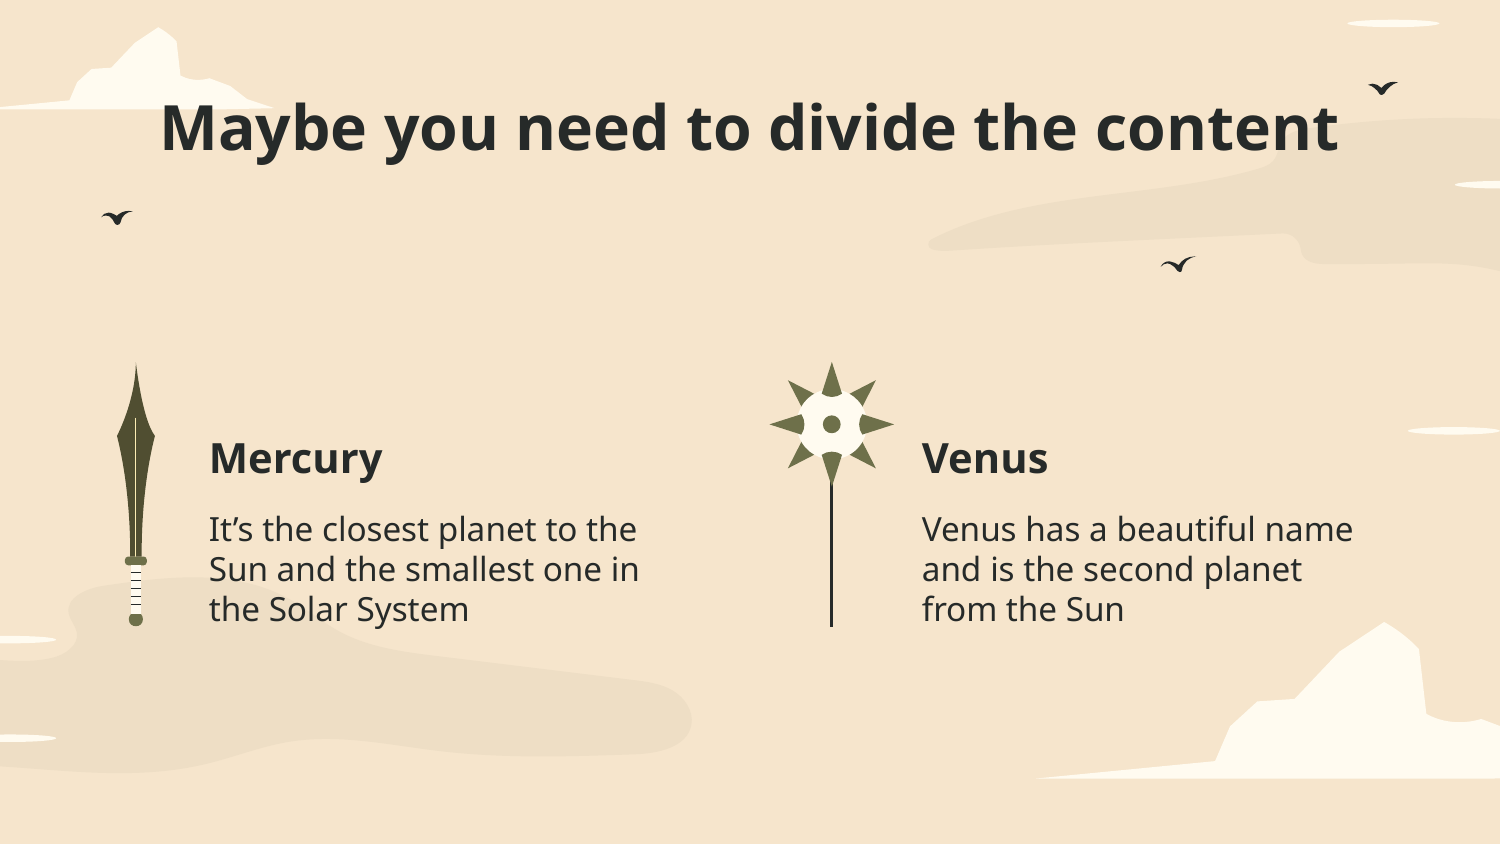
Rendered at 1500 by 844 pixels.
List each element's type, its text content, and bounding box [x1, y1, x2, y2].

title Maybe you need to divide the content [118, 72, 1382, 167]
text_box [769, 361, 895, 627]
subtitle Venus has a beautiful name and is the second planet from the Sun [906, 489, 1384, 647]
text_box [116, 361, 156, 627]
subtitle It’s the closest planet to the Sun and the smallest one in the Solar System [194, 490, 671, 647]
subtitle Venus [906, 424, 1384, 489]
subtitle Mercury [194, 424, 671, 490]
